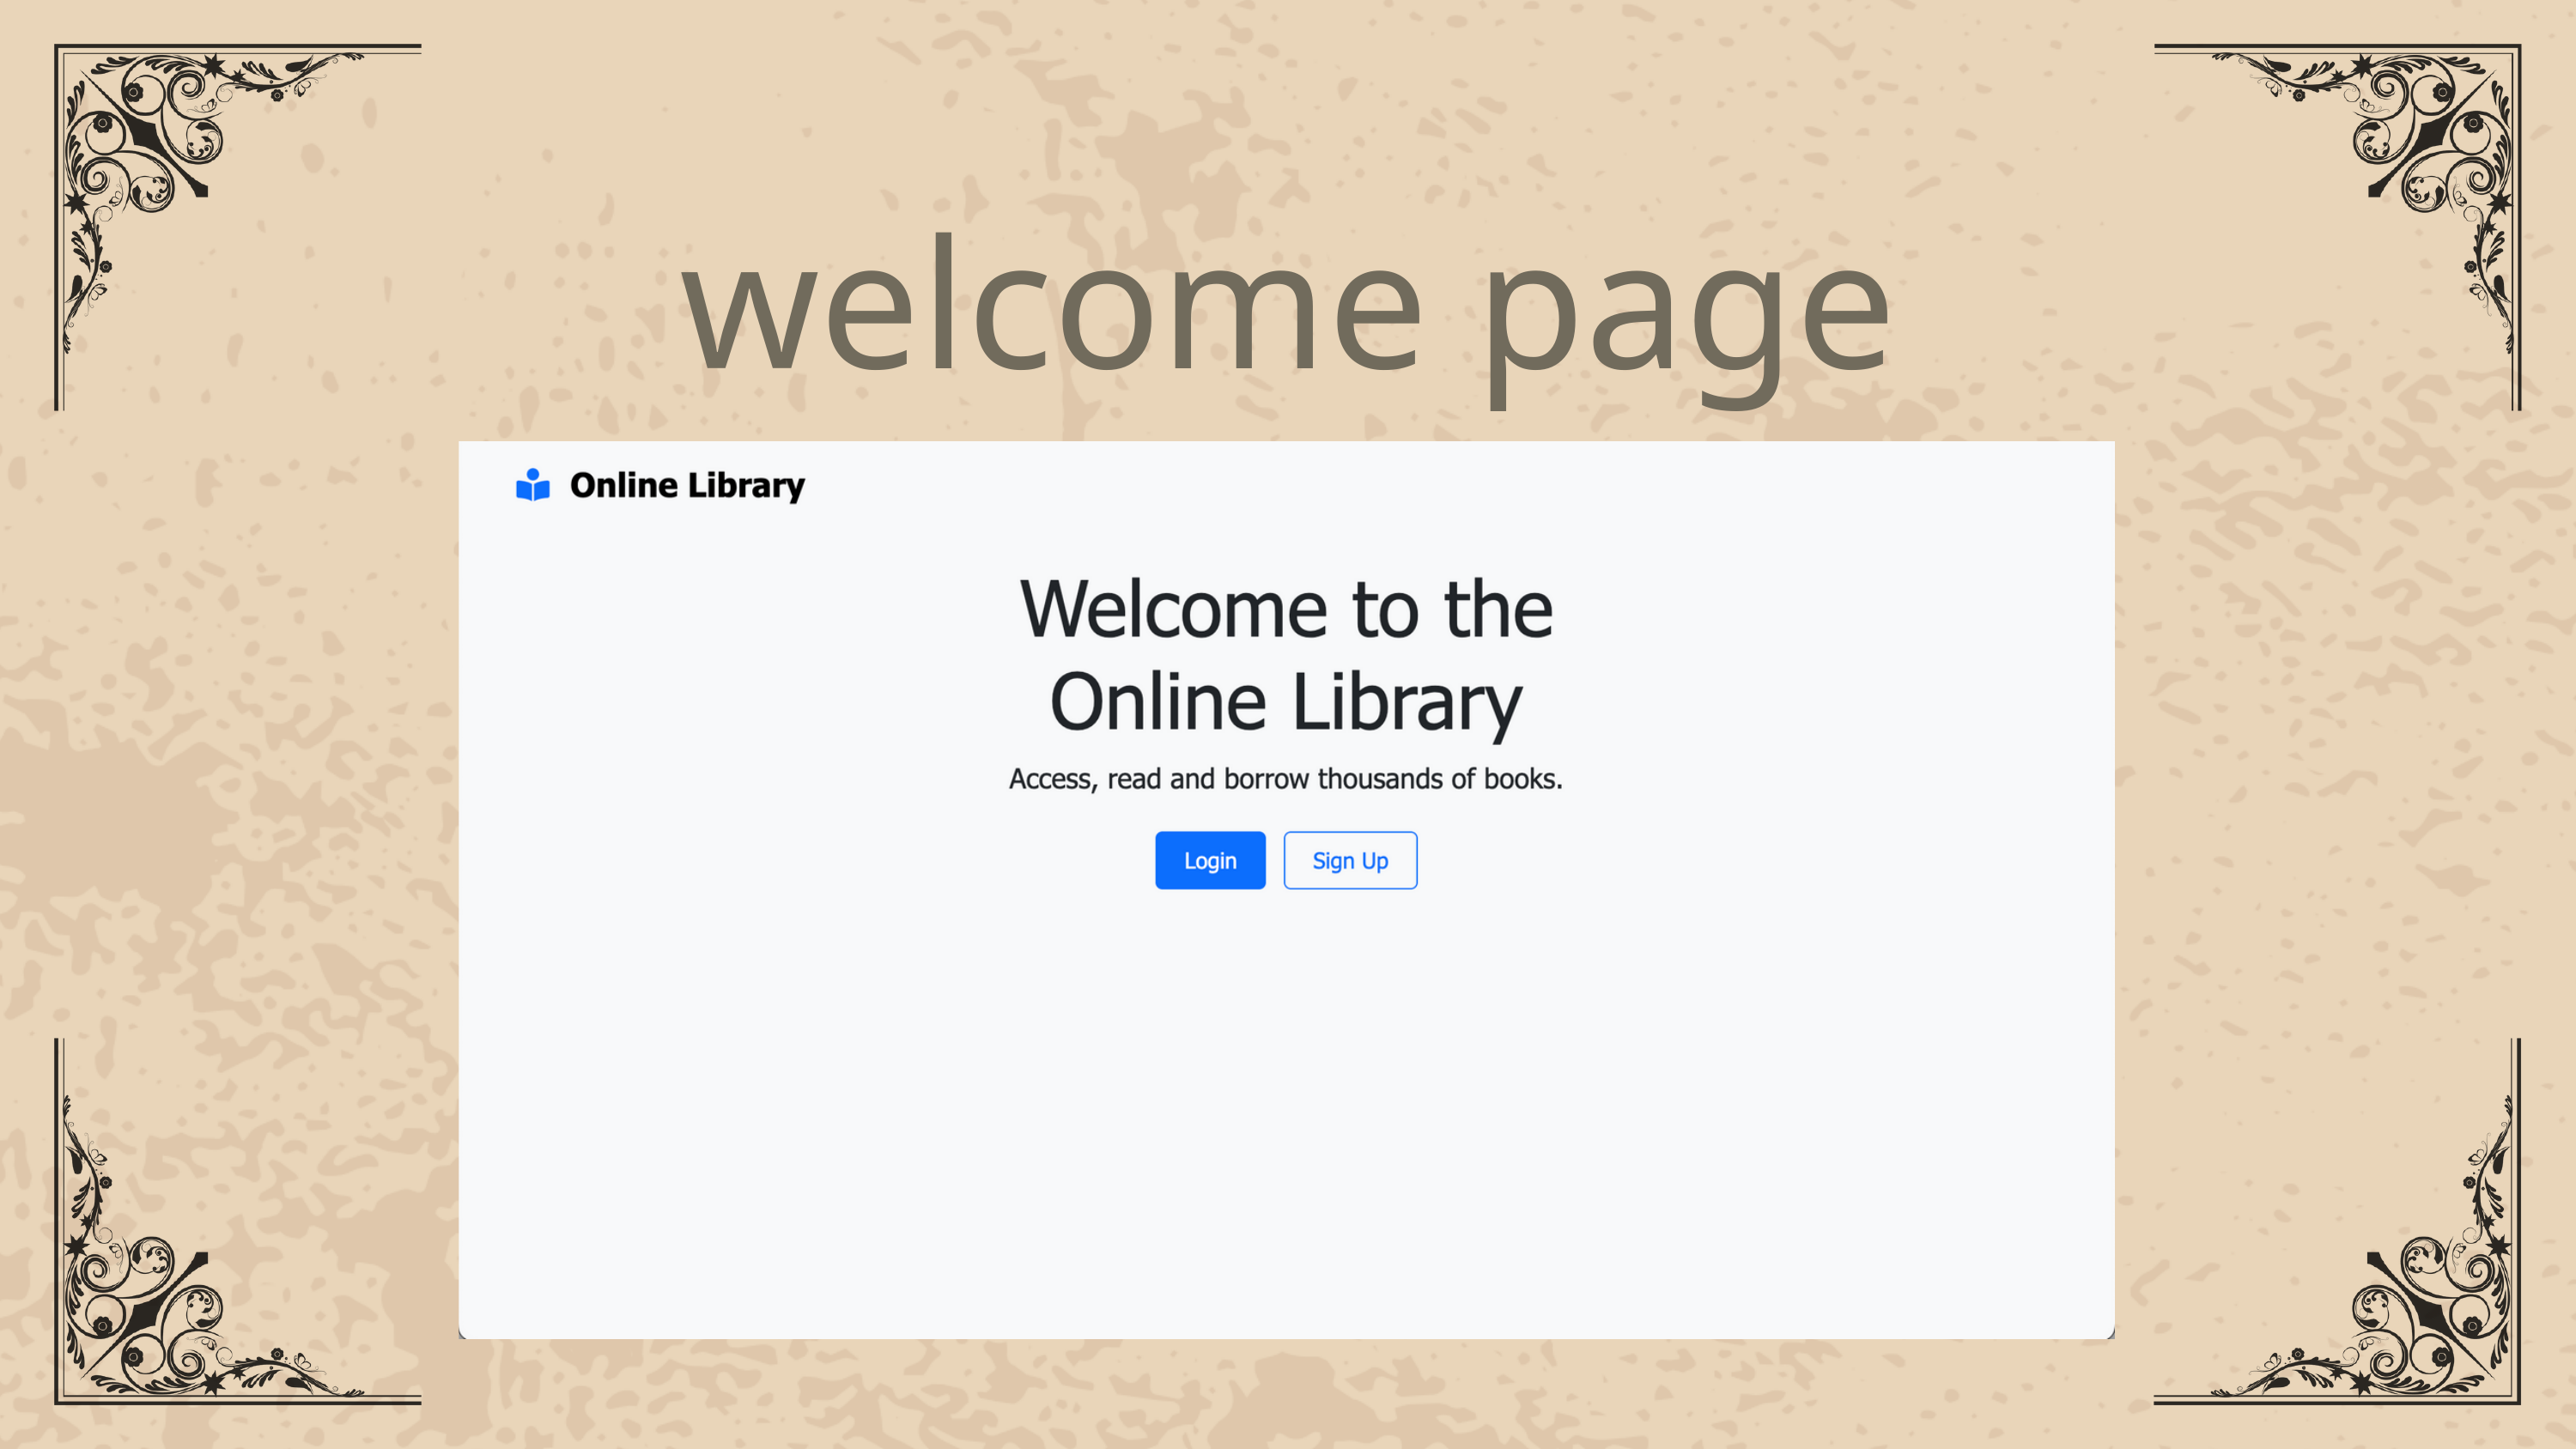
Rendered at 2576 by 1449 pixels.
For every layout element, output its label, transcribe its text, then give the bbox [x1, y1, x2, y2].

text_box [54, 954, 459, 1405]
text_box [2117, 954, 2522, 1405]
text_box [459, 441, 2115, 1339]
text_box welcome page [544, 154, 2032, 405]
text_box [54, 44, 459, 494]
text_box [0, 0, 2576, 1449]
text_box [2117, 44, 2522, 494]
